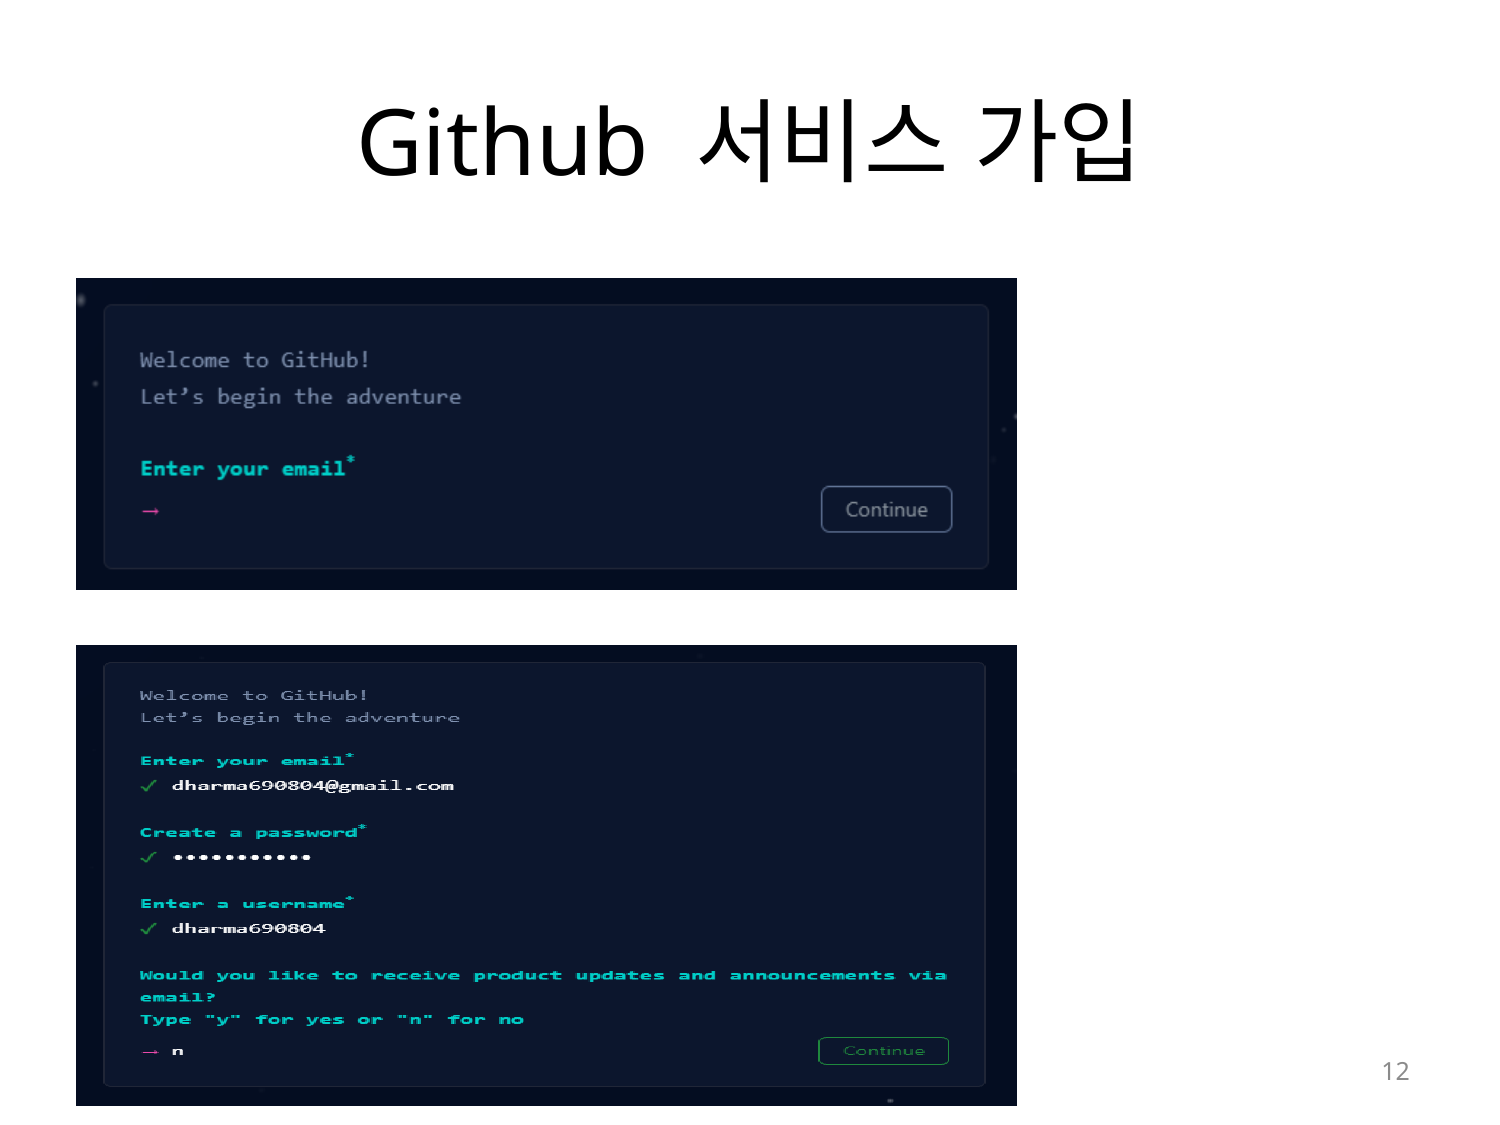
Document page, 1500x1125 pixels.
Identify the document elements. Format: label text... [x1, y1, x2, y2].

picture [76, 644, 1018, 1107]
slide_number 12 [1074, 1042, 1425, 1103]
title Github 서비스 가입 [75, 45, 1425, 233]
picture [76, 278, 1018, 590]
